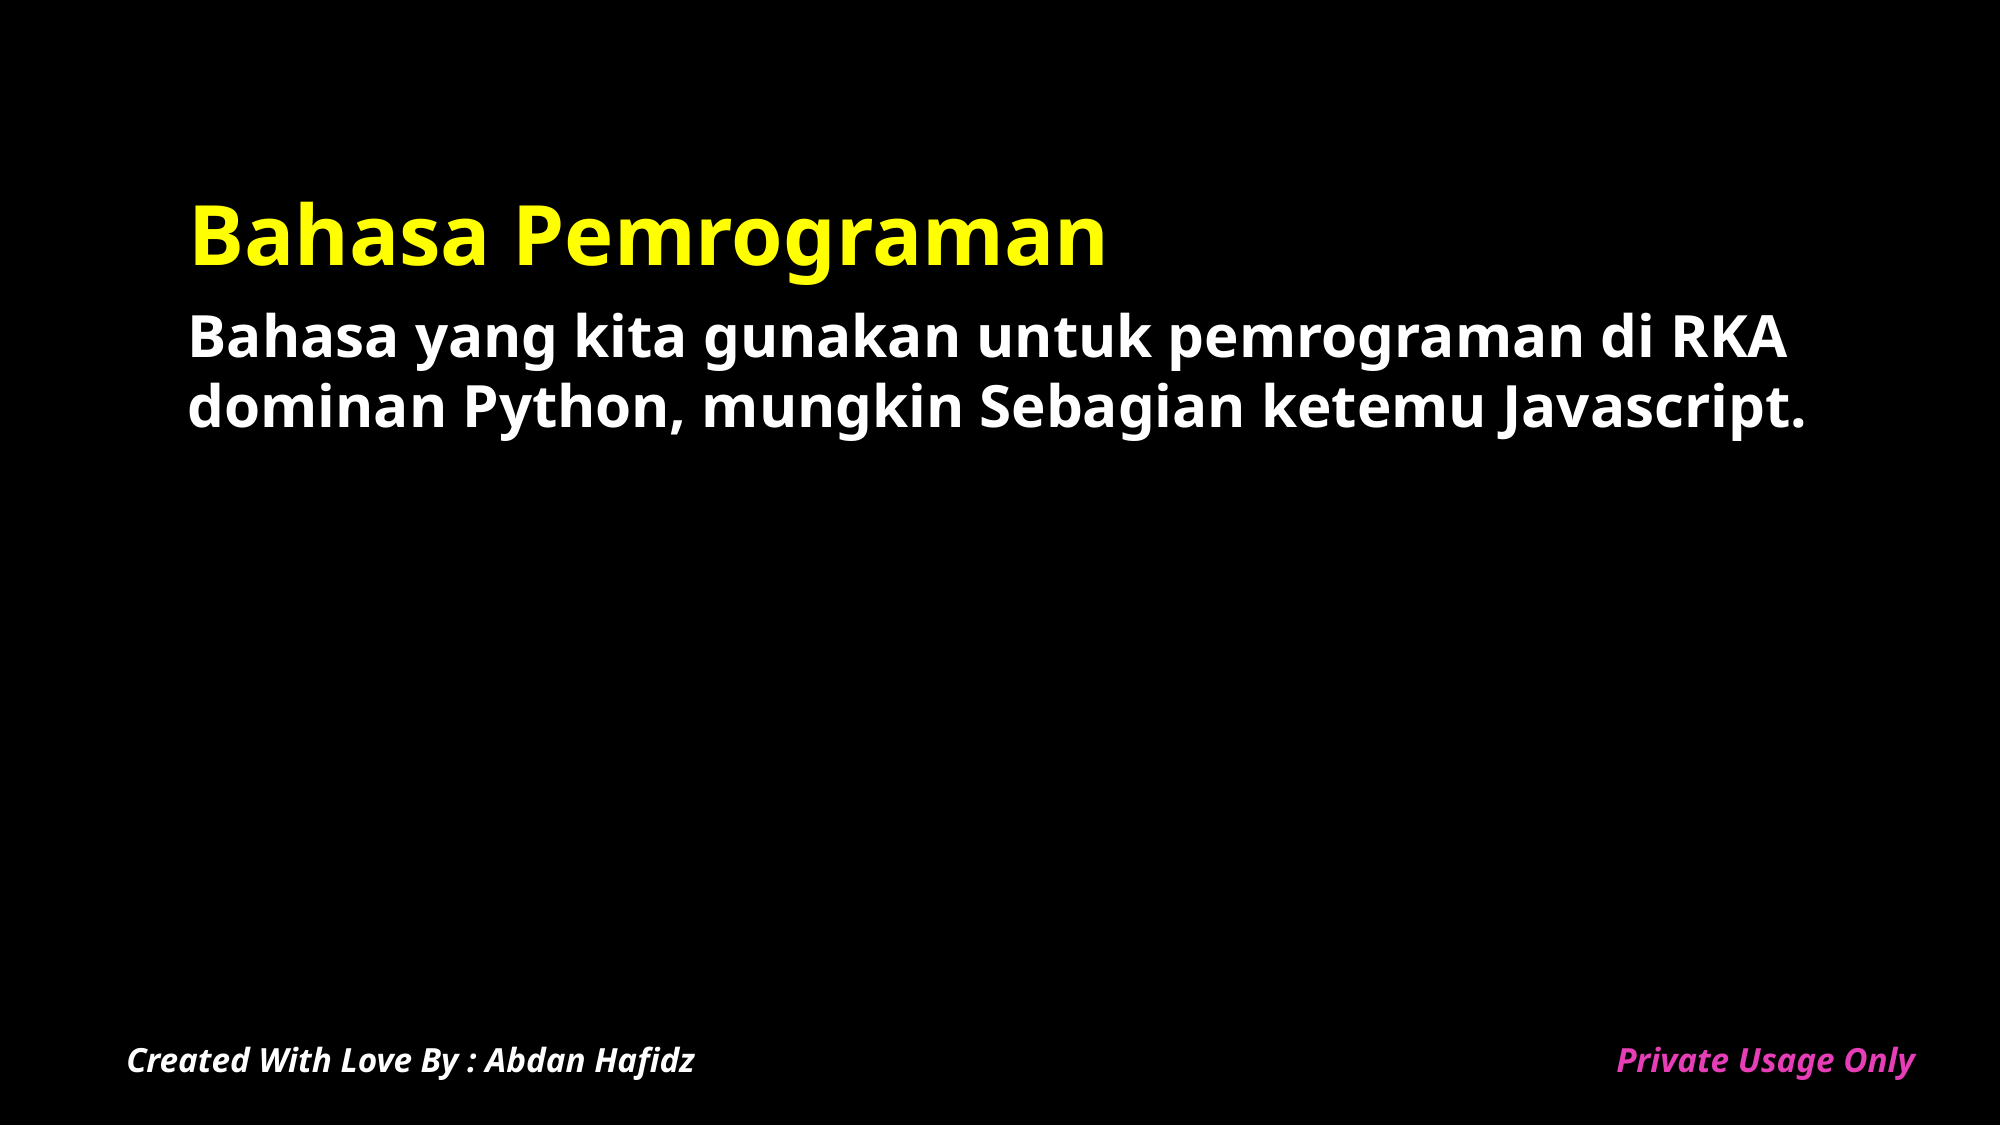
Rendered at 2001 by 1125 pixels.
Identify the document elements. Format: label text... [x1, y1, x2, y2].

text_box Private Usage Only [1601, 1036, 2000, 1114]
text_box Bahasa yang kita gunakan untuk pemrograman di RKA dominan Python, mungkin Sebagian ketemu Javascript. [173, 291, 1842, 447]
text_box Created With Love By : Abdan Hafidz [111, 1036, 1601, 1114]
title Bahasa Pemrograman [173, 120, 1673, 291]
